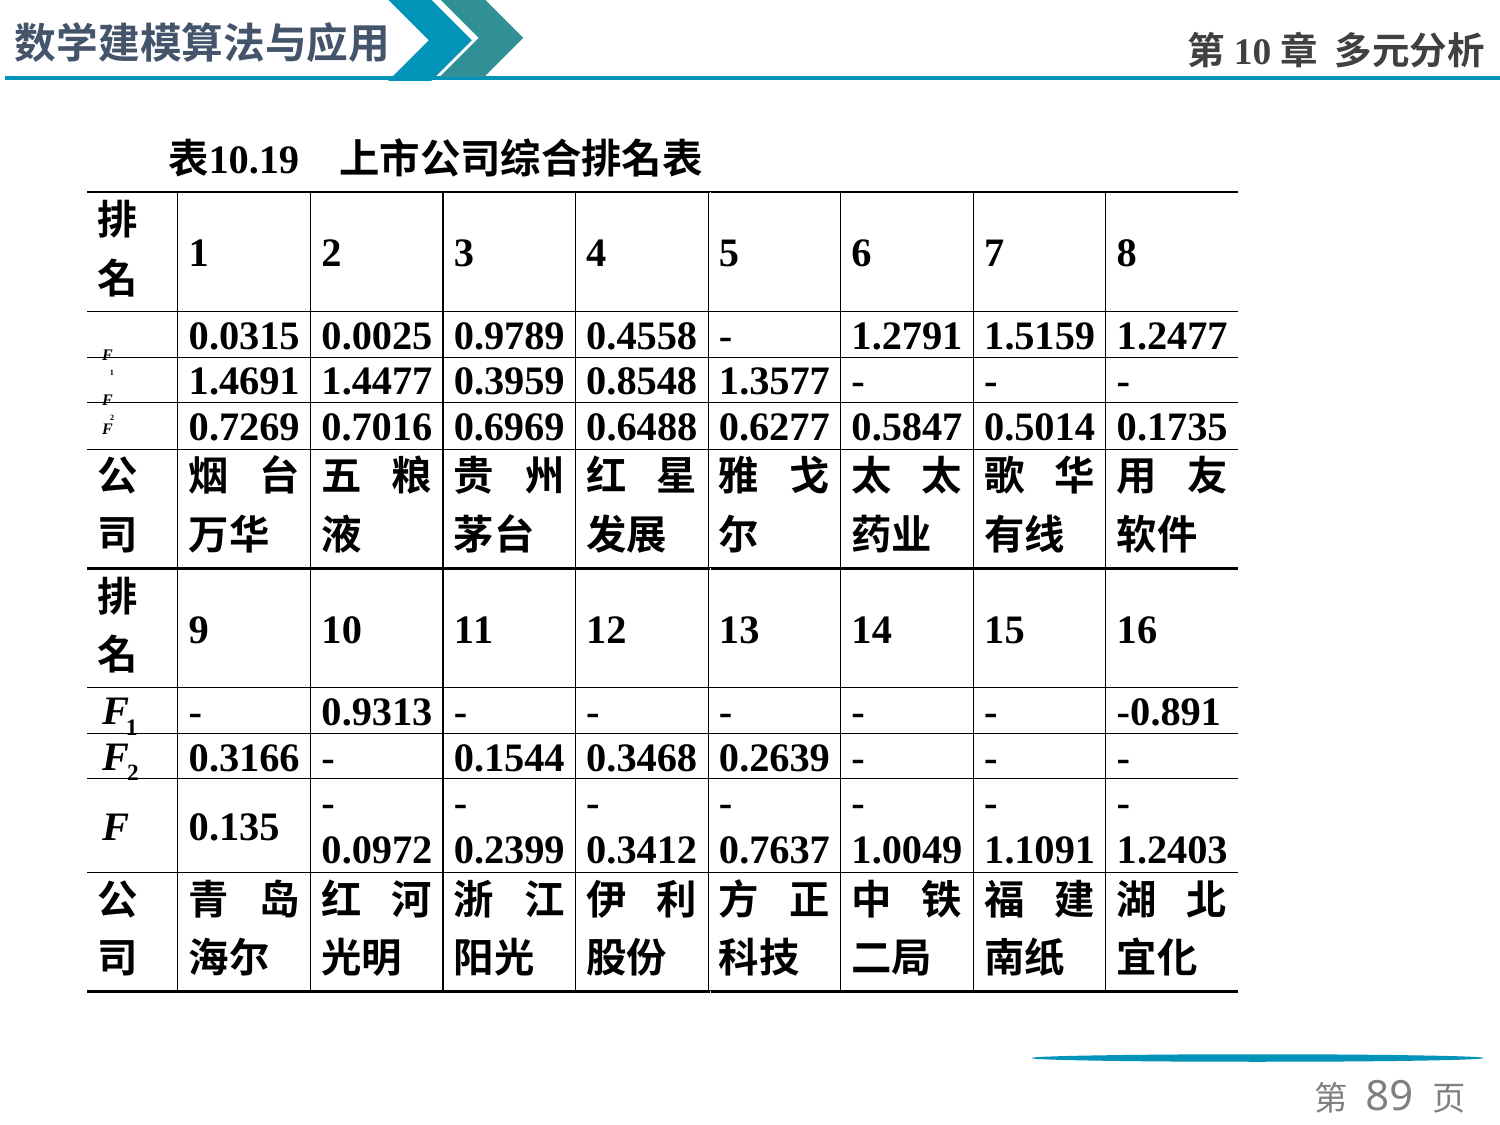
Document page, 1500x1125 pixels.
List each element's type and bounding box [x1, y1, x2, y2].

text_box [87, 132, 1377, 1026]
